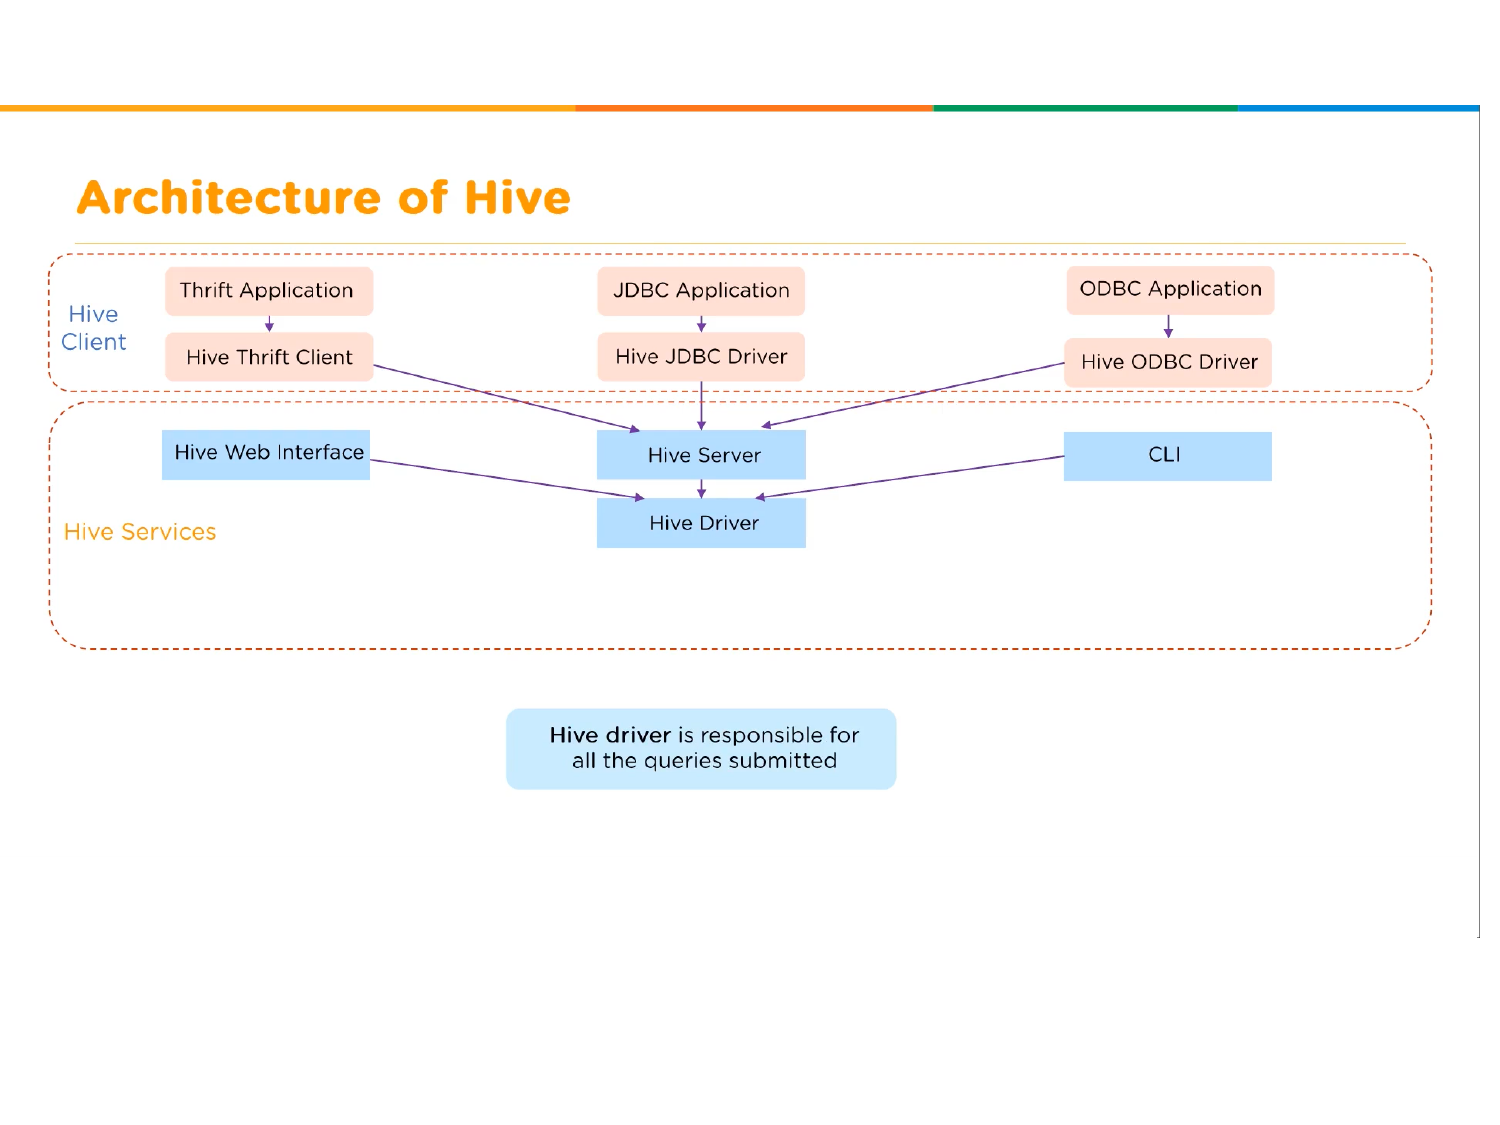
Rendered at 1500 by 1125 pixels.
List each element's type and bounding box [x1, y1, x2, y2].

text_box [0, 105, 1480, 951]
